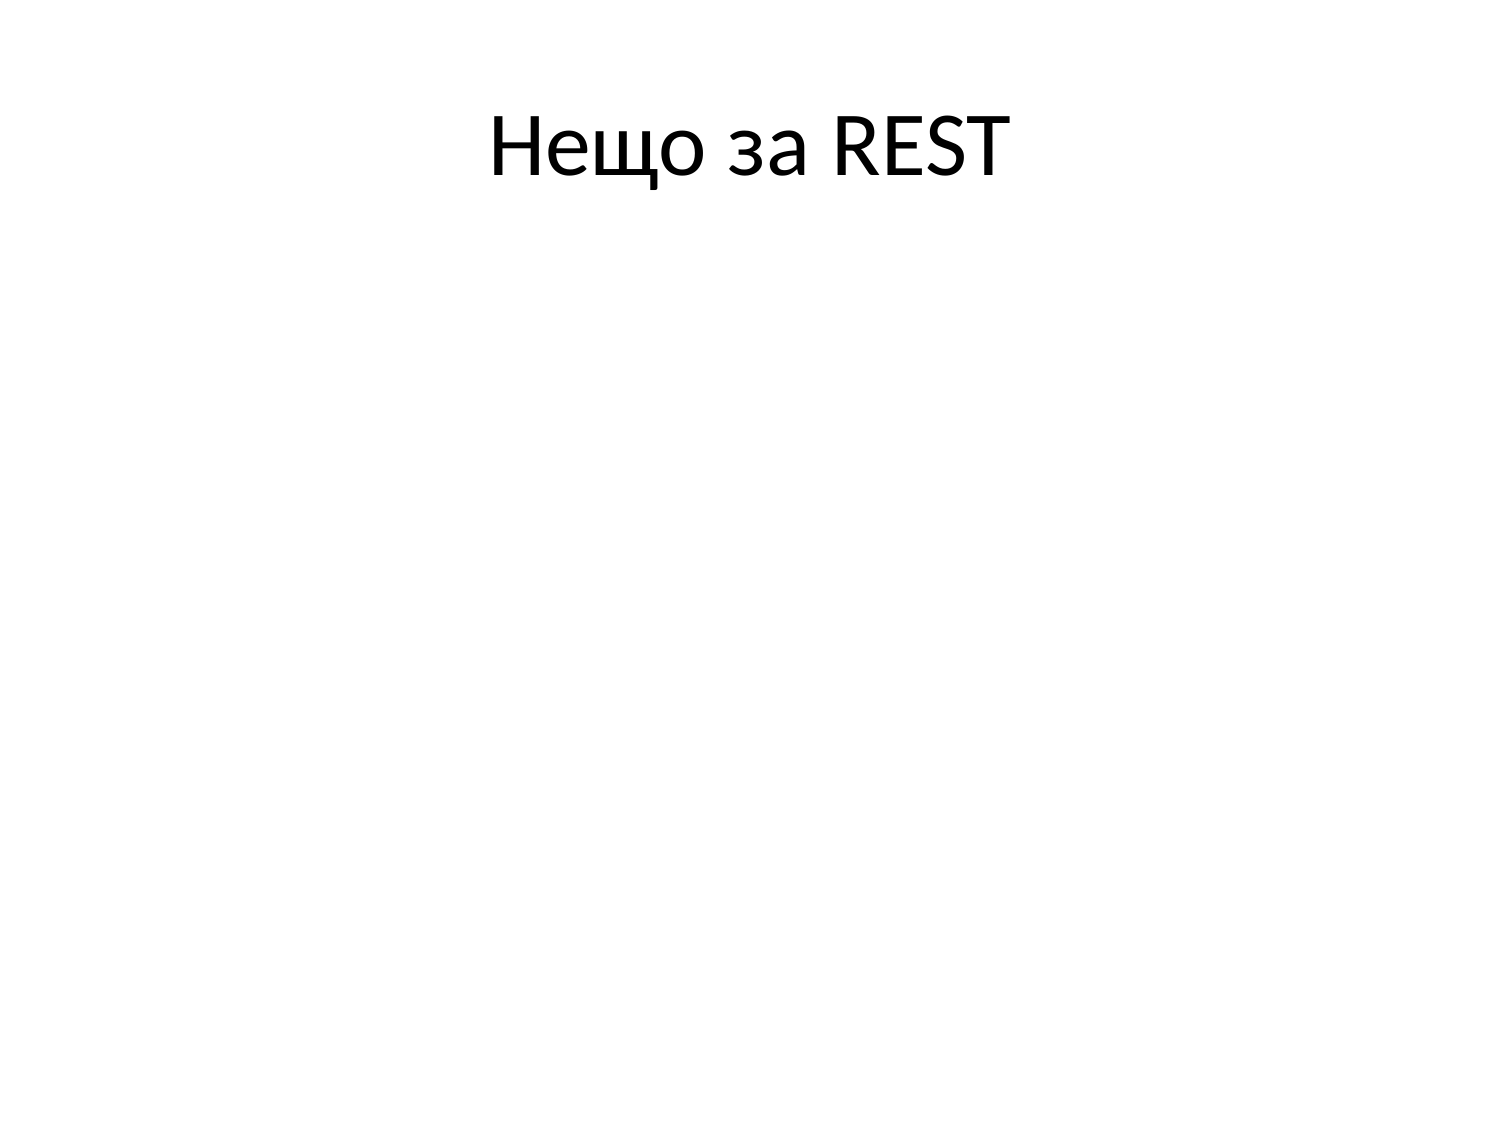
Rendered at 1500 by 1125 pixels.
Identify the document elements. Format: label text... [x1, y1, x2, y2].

title Нещо за REST [75, 45, 1425, 233]
